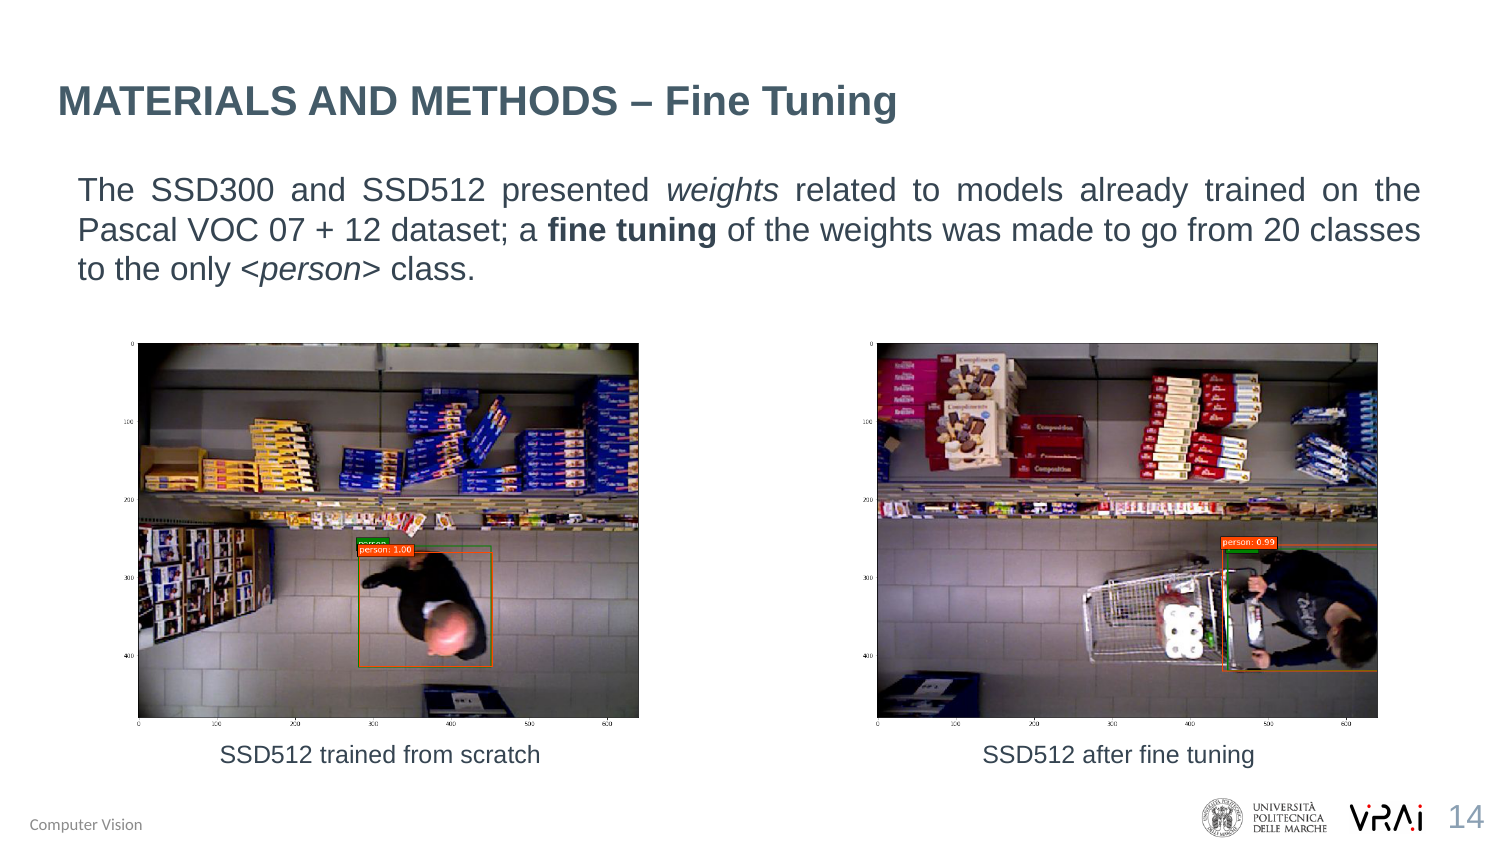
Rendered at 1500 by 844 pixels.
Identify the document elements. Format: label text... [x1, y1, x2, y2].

text_box SSD512 after fine tuning [858, 731, 1381, 776]
text_box 14 [1432, 788, 1500, 843]
text_box SSD512 trained from scratch [119, 731, 642, 776]
picture [1192, 790, 1332, 841]
picture [858, 336, 1381, 731]
picture [119, 336, 642, 731]
text_box MATERIALS AND METHODS – Fine Tuning [57, 73, 1257, 124]
picture [1349, 801, 1426, 834]
text_box [58, 173, 1441, 718]
text_box The SSD300 and SSD512 presented weights related to models already trained on the Pascal VOC 07 + 12 dataset; a fine tuning of the weights was made to go from 20 classes to the only <person> class. [62, 160, 1437, 295]
